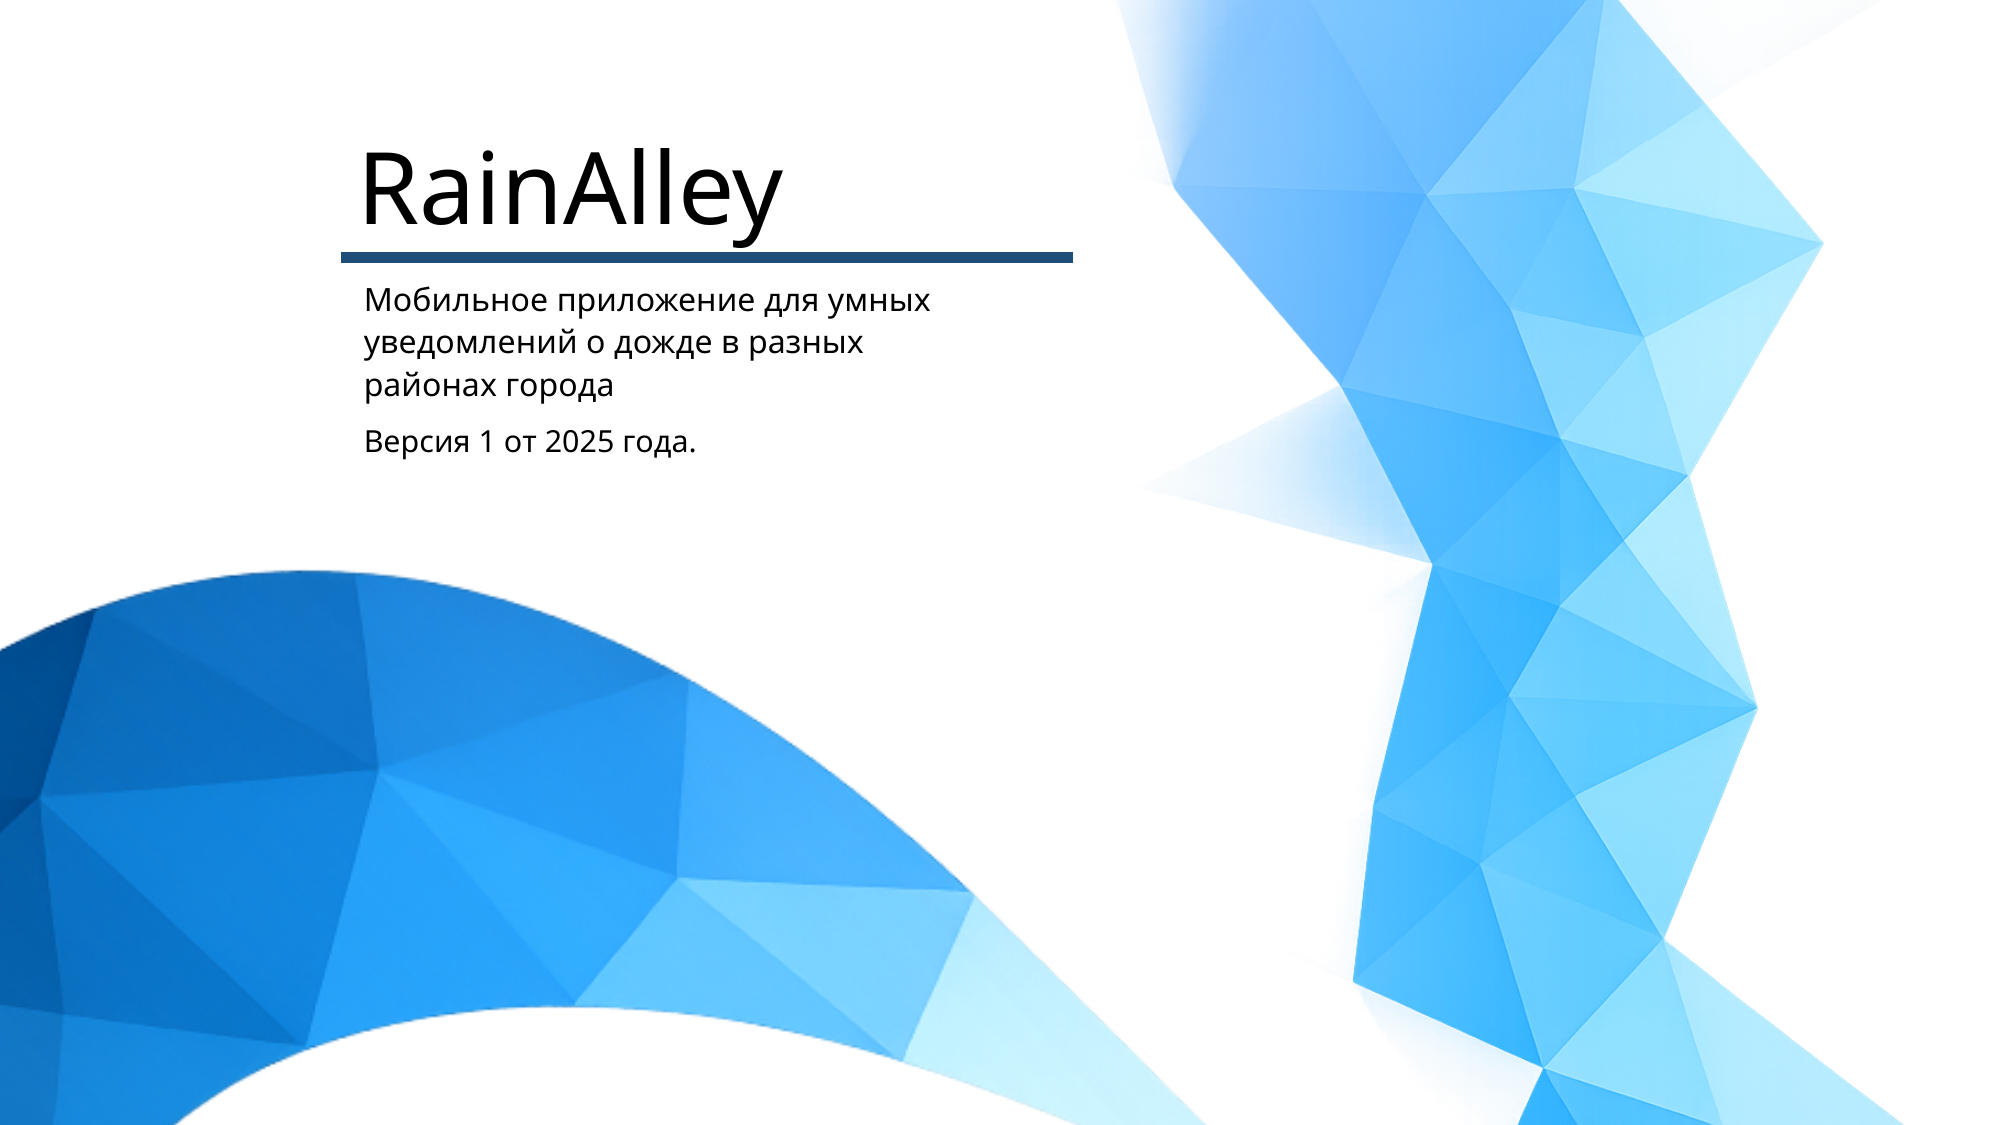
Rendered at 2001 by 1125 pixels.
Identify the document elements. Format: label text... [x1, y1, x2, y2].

text_box [574, 252, 871, 263]
text_box [0, 0, 871, 358]
title RainAlley [342, 106, 871, 252]
picture [0, 0, 2001, 1125]
text_box [341, 252, 370, 263]
subtitle Мобильное приложение для умных уведомлений о дожде в разных районах города Версия 1 от 2025 года. [587, 268, 871, 358]
